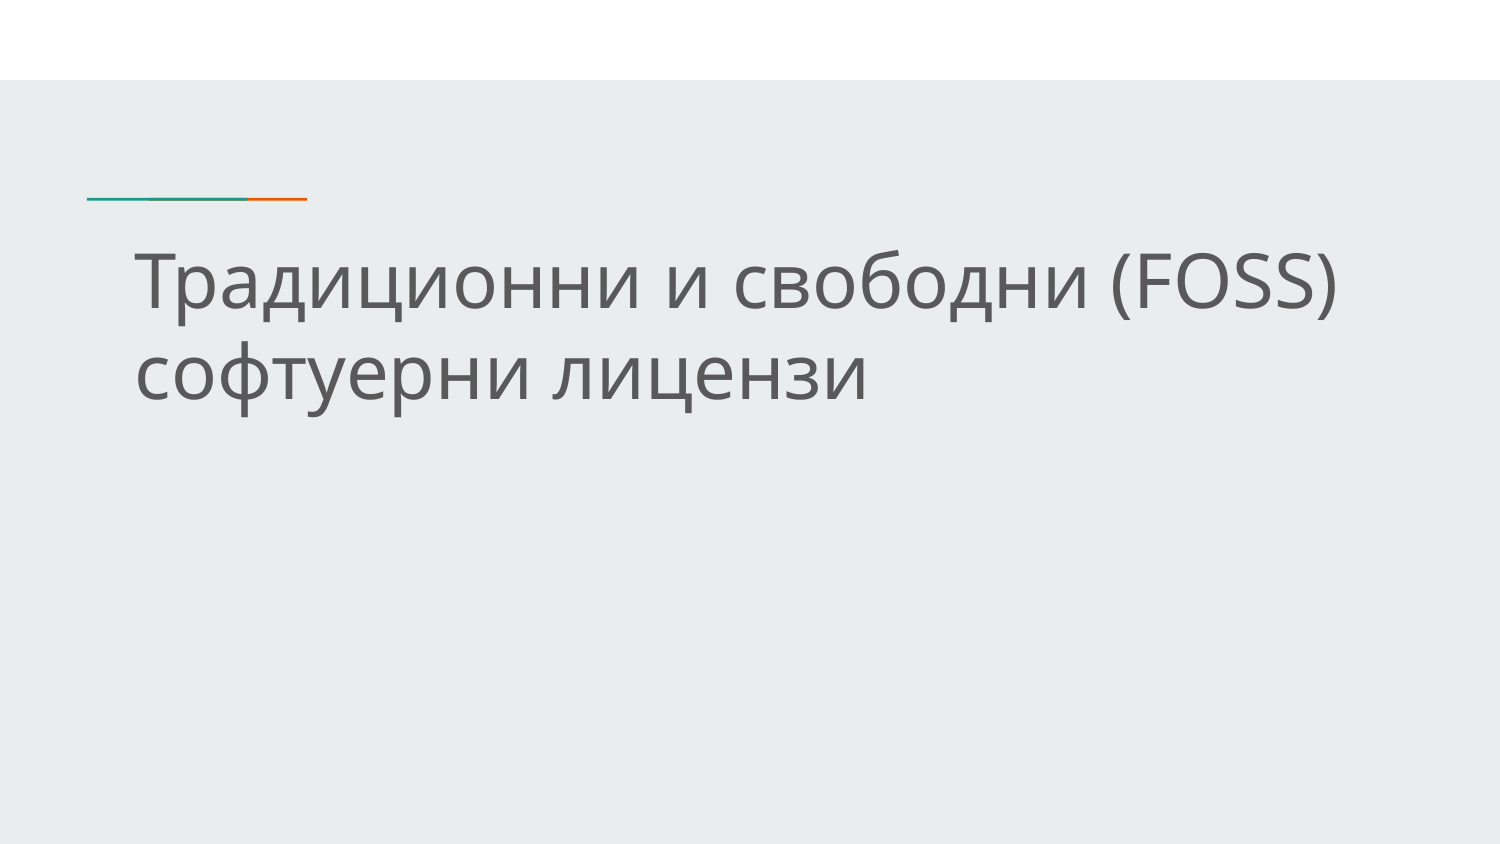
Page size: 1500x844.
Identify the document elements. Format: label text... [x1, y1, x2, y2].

title Традиционни и свободни (FOSS) софтуерни лицензи [119, 216, 1381, 490]
